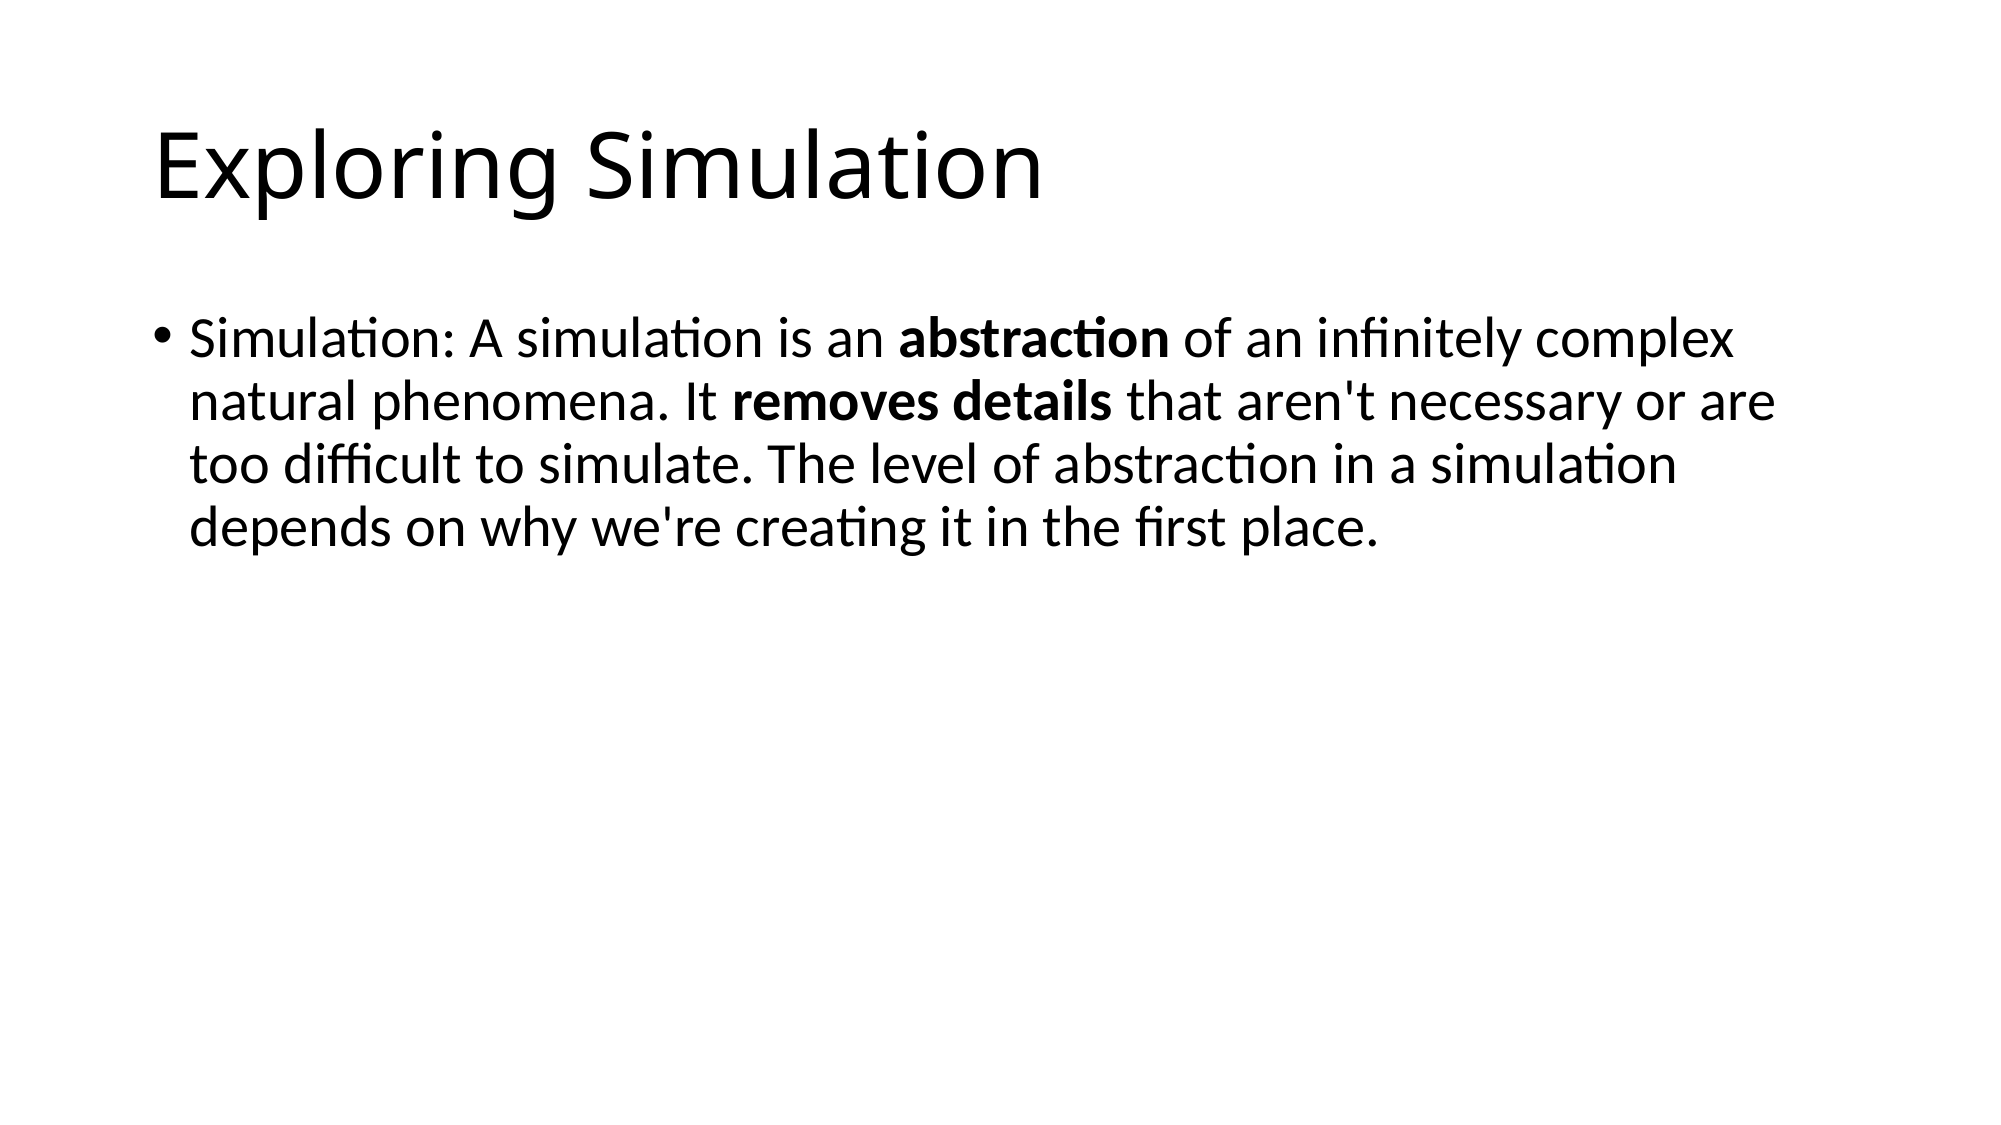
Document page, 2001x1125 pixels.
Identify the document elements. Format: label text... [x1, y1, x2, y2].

list Simulation: A simulation is an abstraction of an infinitely complex natural phenomena. It removes details that aren't necessary or are too difficult to simulate. The level of abstraction in a simulation depends on why we're creating it in the first place. [137, 299, 1863, 1014]
title Exploring Simulation [137, 59, 1863, 278]
